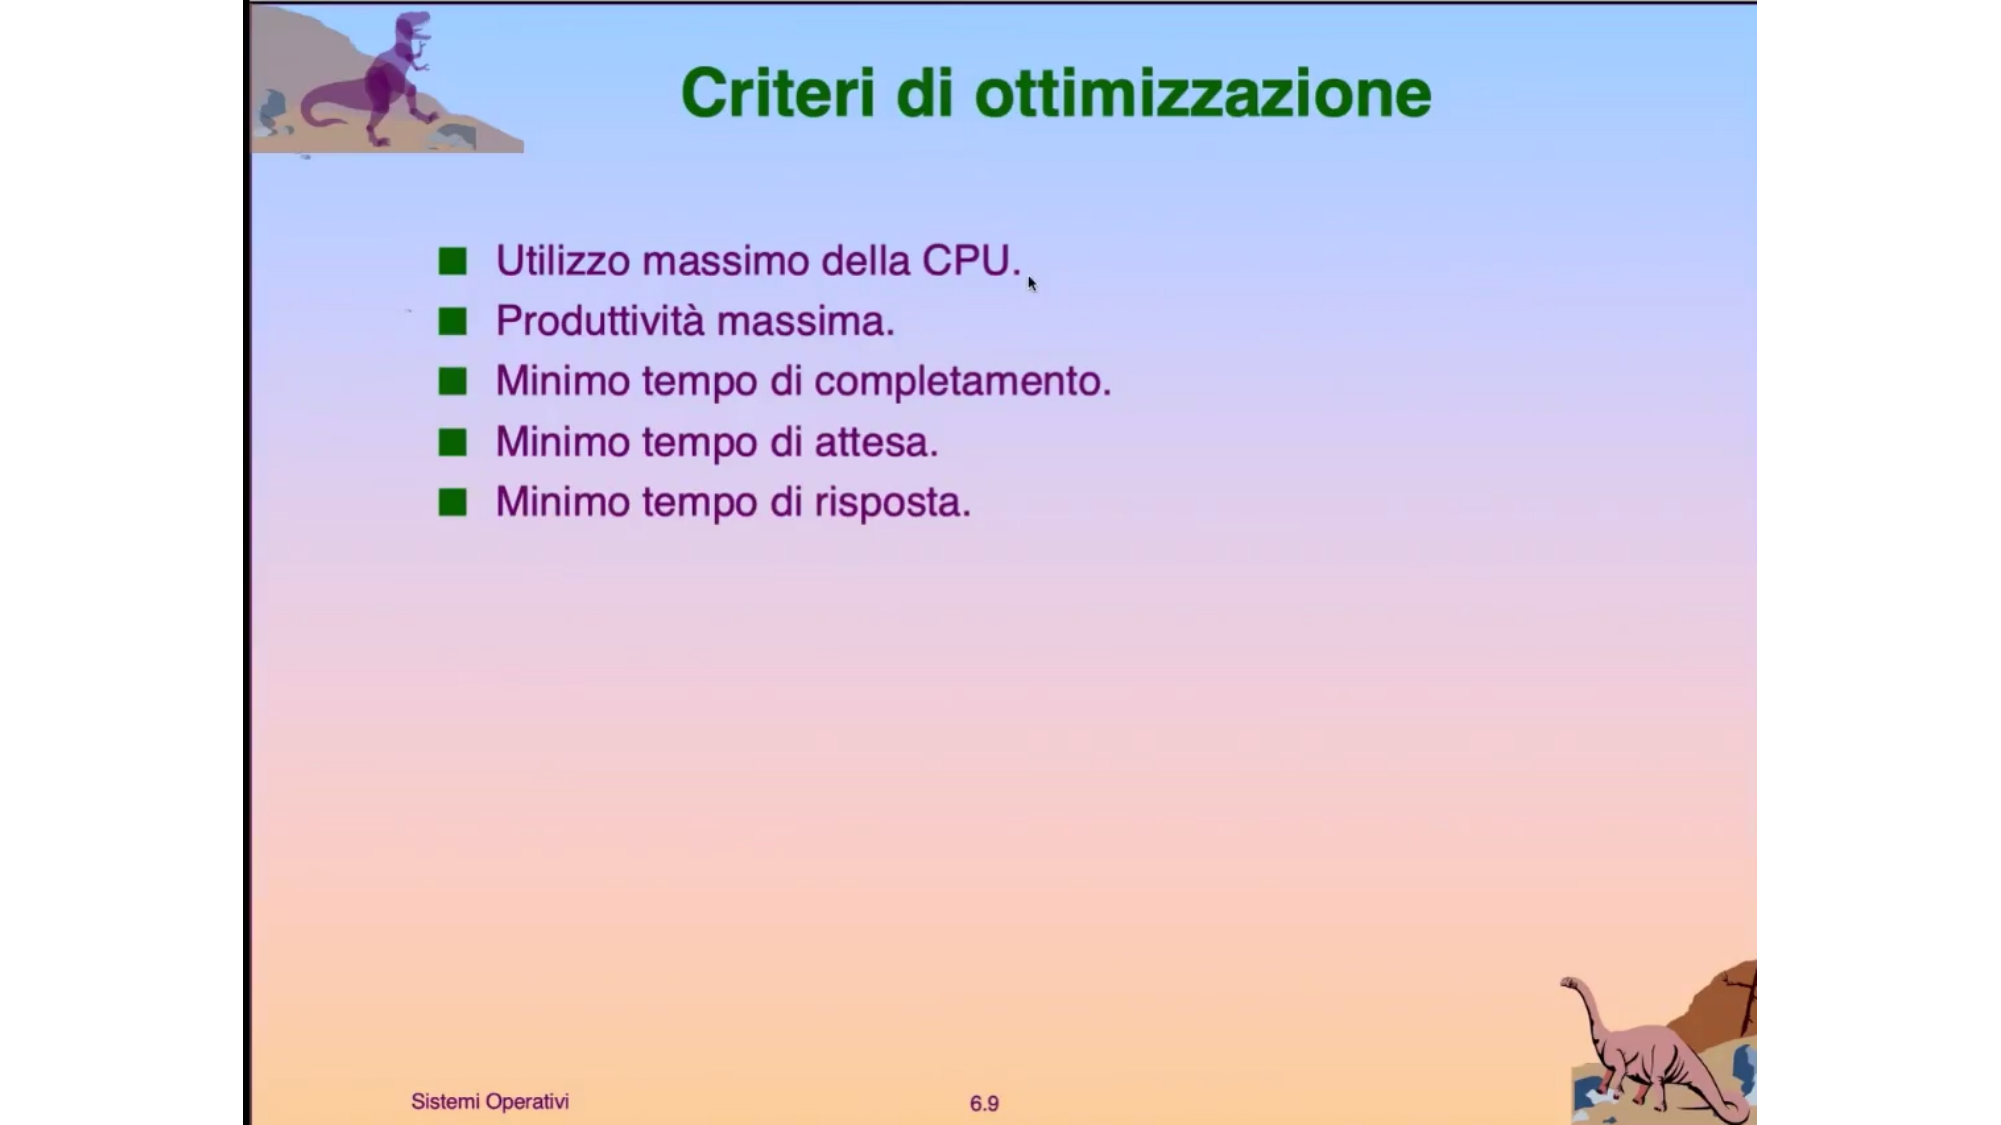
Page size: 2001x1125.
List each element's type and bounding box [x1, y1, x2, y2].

picture [243, 0, 1757, 1125]
